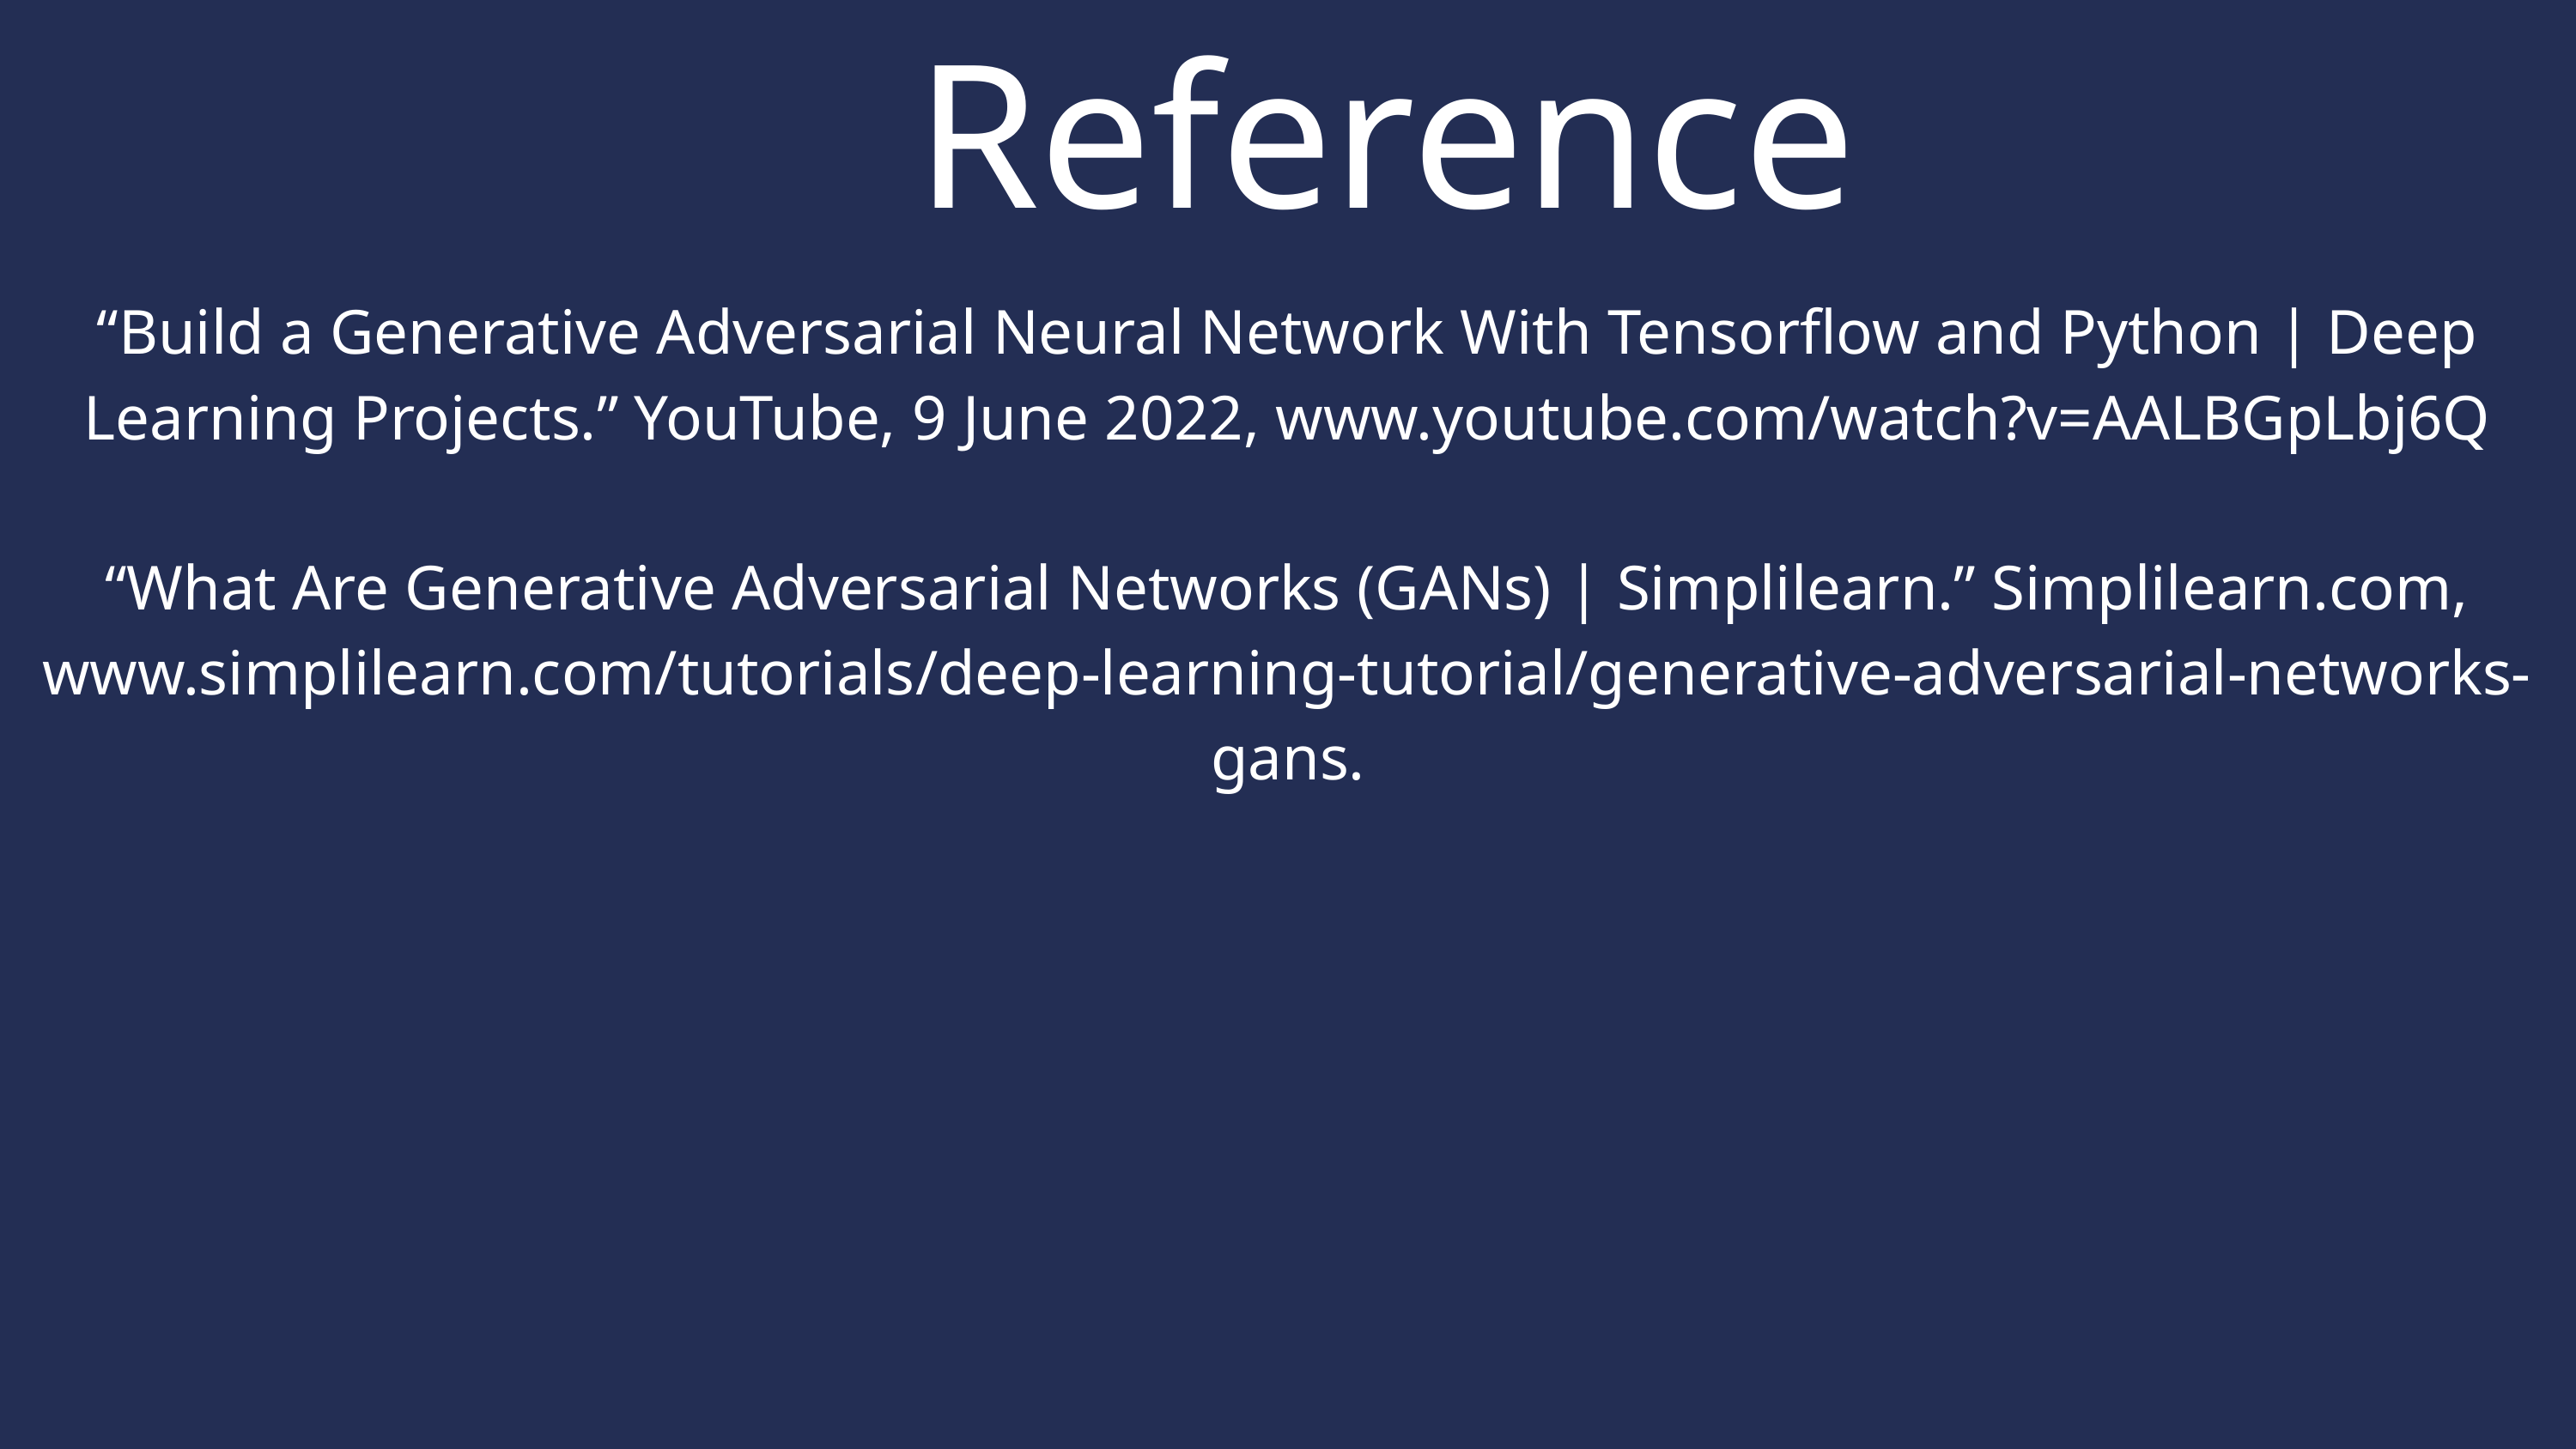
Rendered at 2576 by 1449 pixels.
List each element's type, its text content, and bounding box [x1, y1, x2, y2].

text_box Reference [866, 0, 1857, 249]
text_box “Build a Generative Adversarial Neural Network With Tensorflow and Python | Deep Learning Projects.” YouTube, 9 June 2022, www.youtube.com/watch?v=AALBGpLbj6Q “What Are Generative Adversarial Networks (GANs) | Simplilearn.” Simplilearn.com, www.simplilearn.com/tutorials/deep-learning-tutorial/generative-adversarial-networks-gans. [0, 281, 2576, 792]
